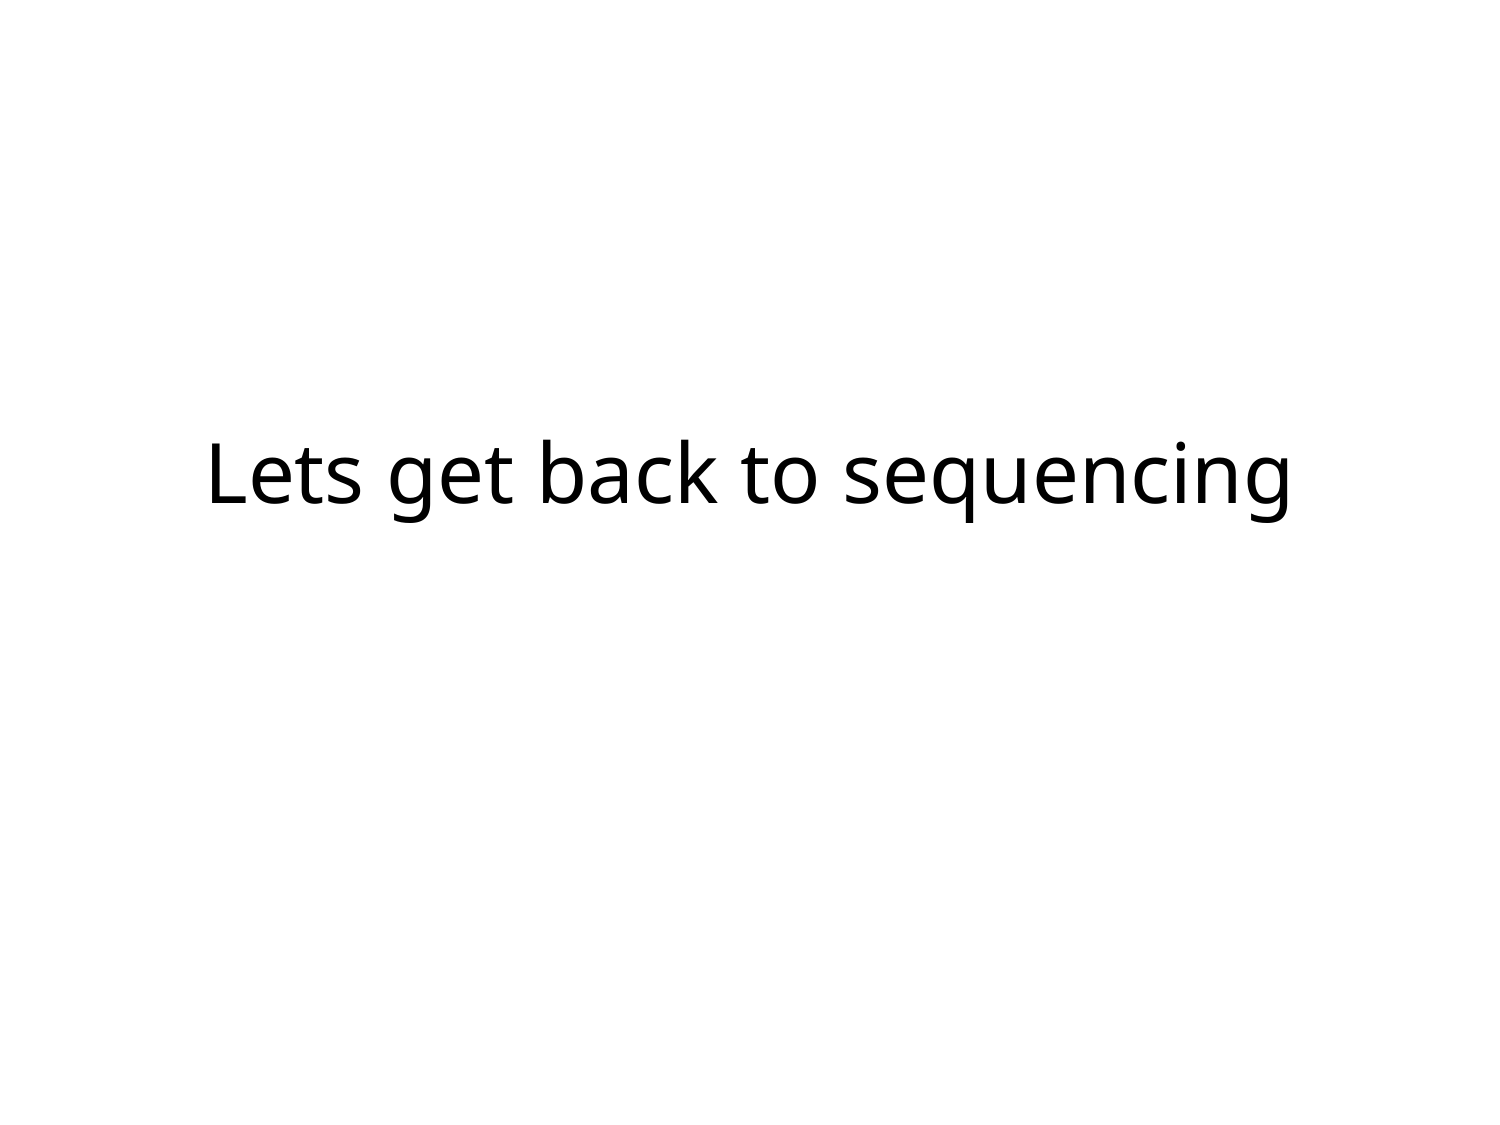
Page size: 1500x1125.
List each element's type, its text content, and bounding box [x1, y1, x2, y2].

title Lets get back to sequencing [112, 349, 1388, 591]
